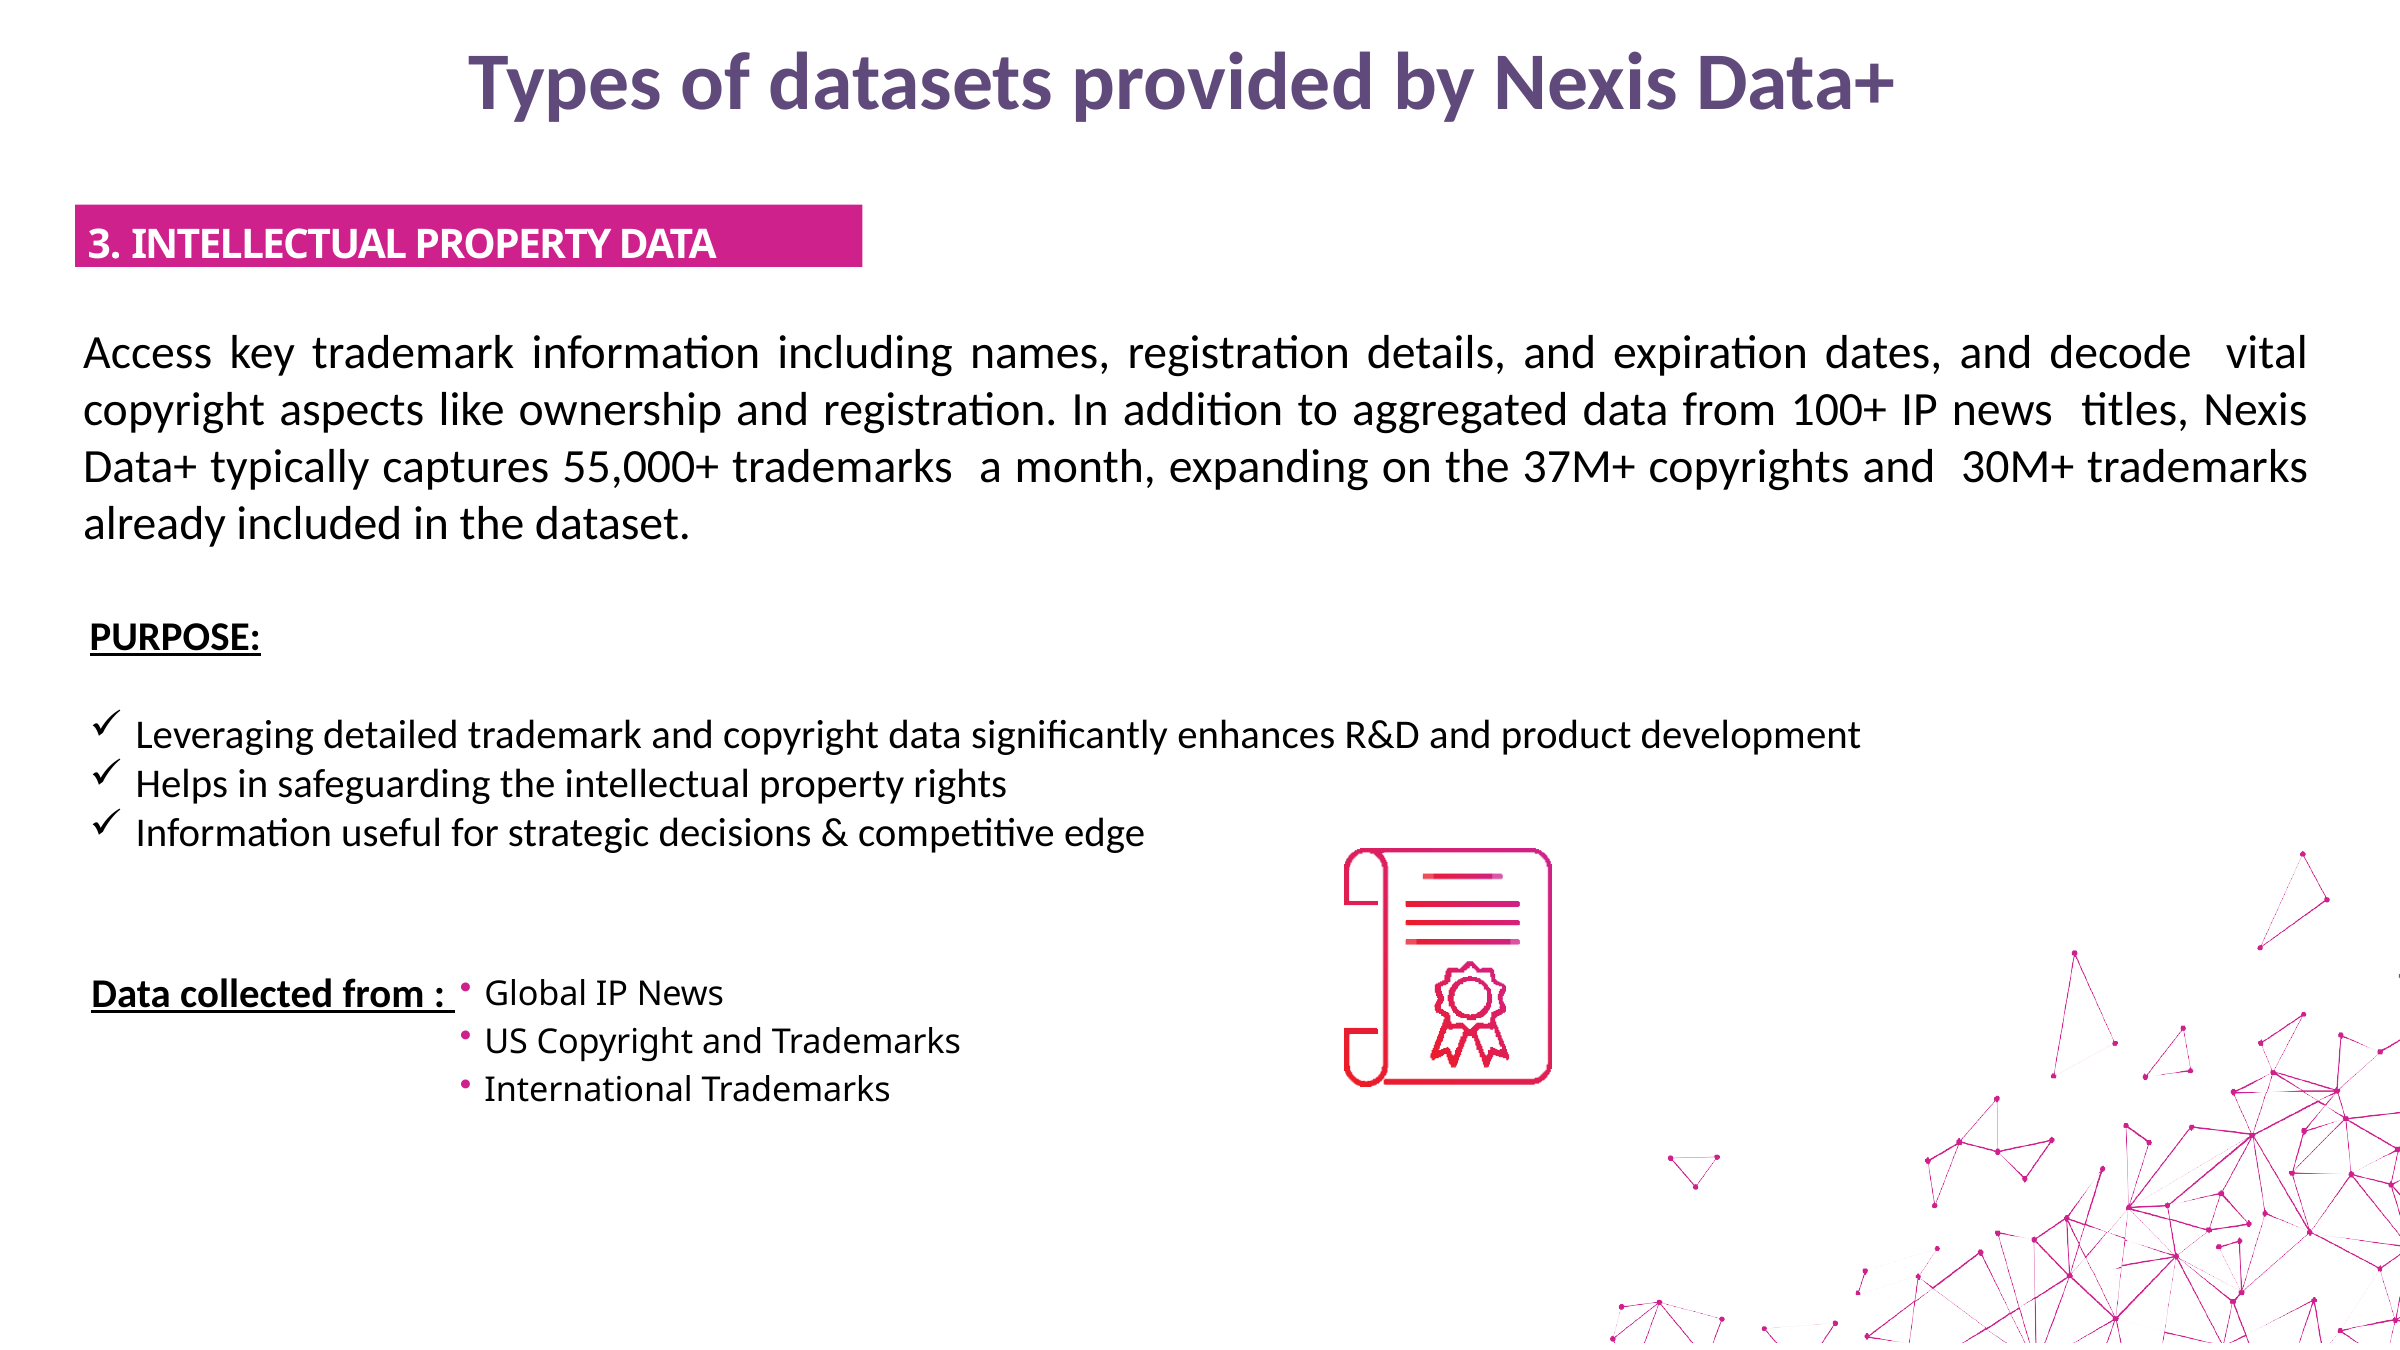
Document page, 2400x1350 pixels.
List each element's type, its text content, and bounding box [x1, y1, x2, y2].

text_box Global IP News US Copyright and Trademarks International Trademarks [453, 1024, 975, 1205]
picture [1610, 851, 2400, 1343]
text_box Types of datasets provided by Nexis Data+ [453, 20, 2008, 134]
text_box Access key trademark information including names, registration details, and expiration dates, and decode vital copyright aspects like ownership and registration. In addition to aggregated data from 100+ IP news titles, Nexis Data+ typically captures 55,000+ trademarks a month, expanding on the 37M+ copyrights and 30M+ trademarks already included in the dataset. [68, 313, 2325, 557]
text_box 3. INTELLECTUAL PROPERTY DATA [75, 204, 863, 267]
text_box Data collected from : [76, 959, 1294, 1024]
picture [1344, 848, 1552, 1087]
text_box PURPOSE: Leveraging detailed trademark and copyright data significantly enhances R&D and product development Helps in safeguarding the intellectual property rights Information useful for strategic decisions & competitive edge [74, 602, 2325, 912]
